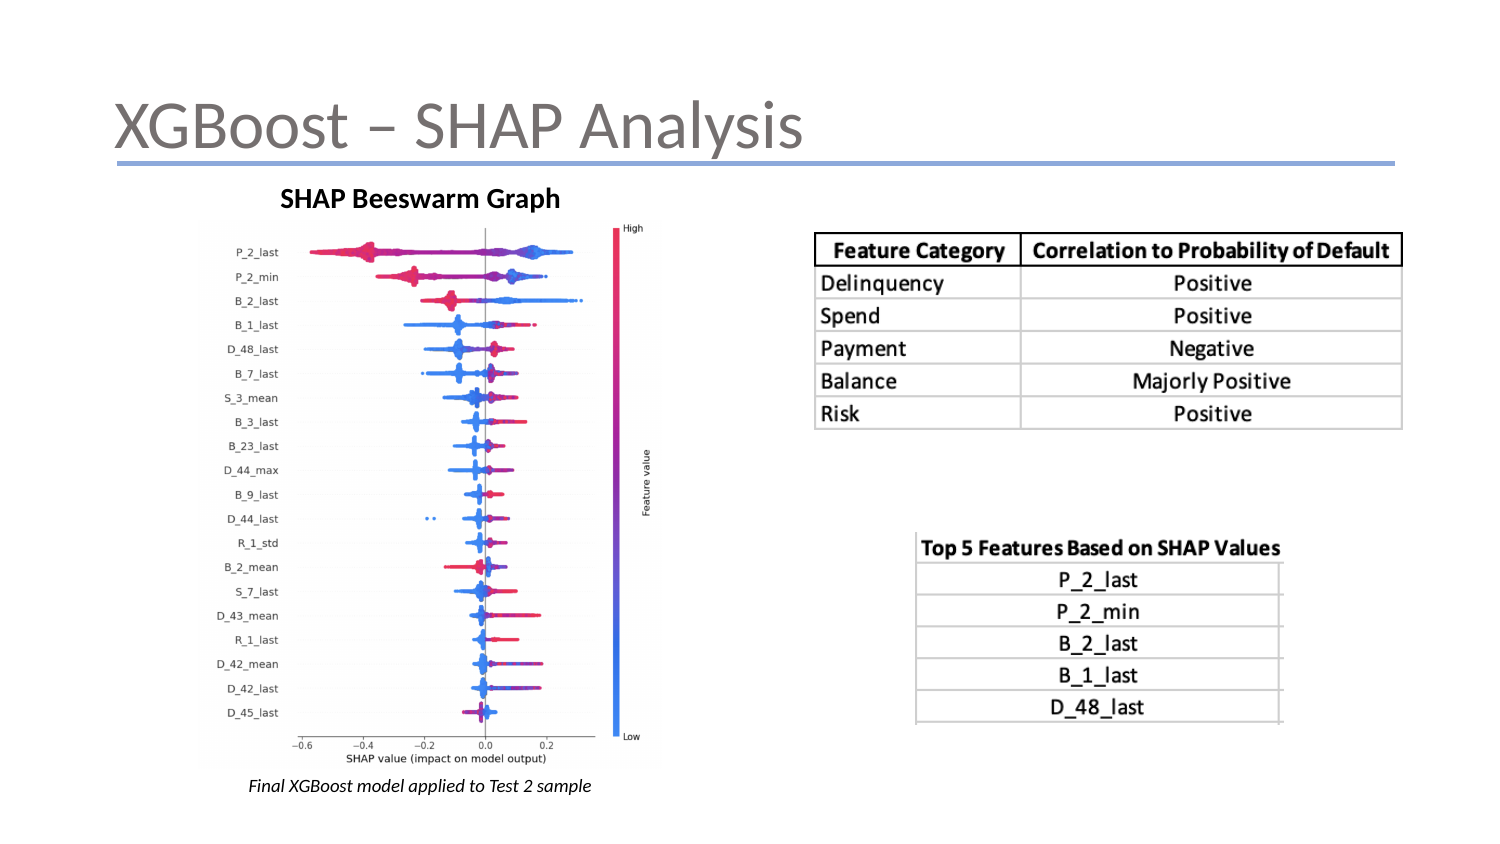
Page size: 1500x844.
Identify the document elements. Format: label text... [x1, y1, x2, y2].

title XGBoost – SHAP Analysis [103, 44, 1397, 208]
text_box Final XGBoost model applied to Test 2 sample [237, 777, 606, 802]
picture [198, 220, 662, 769]
text_box SHAP Beeswarm Graph [269, 173, 575, 218]
picture [814, 232, 1404, 431]
picture [914, 532, 1285, 725]
